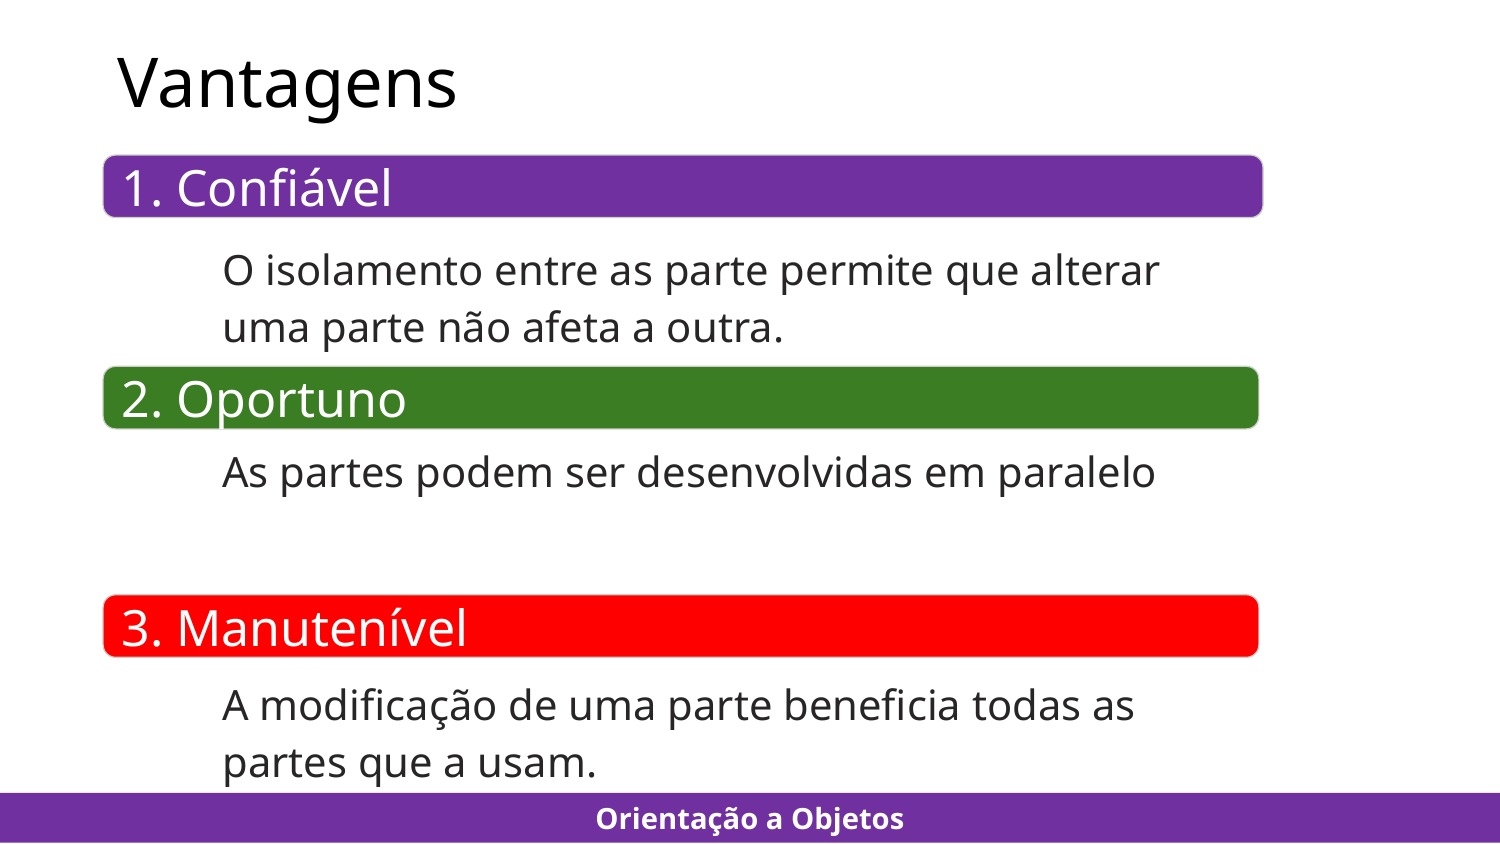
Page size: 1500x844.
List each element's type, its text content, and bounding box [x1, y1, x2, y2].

text_box [665, 147, 1006, 195]
text_box A modificação de uma parte beneficia todas as partes que a usam. [207, 664, 1259, 737]
text_box 1. Confiável [103, 155, 1264, 218]
text_box 3. Manutenível [103, 594, 1259, 658]
text_box As partes podem ser desenvolvidas em paralelo [207, 452, 1259, 526]
text_box Vantagens [103, 40, 1397, 147]
text_box 2. Oportuno [103, 366, 1259, 429]
text_box O isolamento entre as parte permite que alterar uma parte não afeta a outra. [207, 229, 1259, 303]
